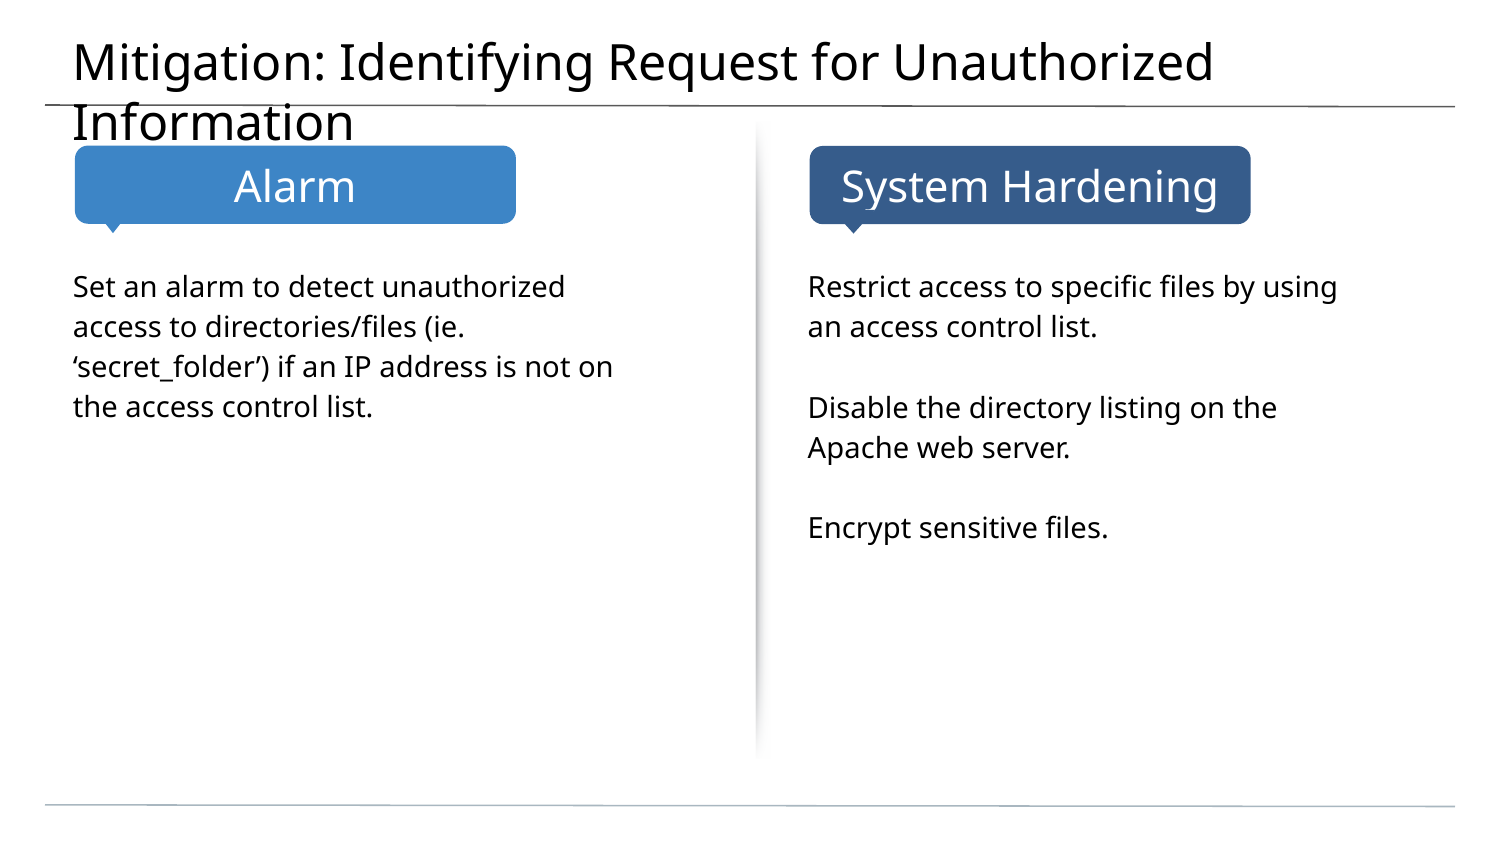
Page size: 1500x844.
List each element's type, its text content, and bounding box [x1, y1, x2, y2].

subtitle Set an alarm to detect unauthorized access to directories/files (ie. ‘secret_folder’) if an IP address is not on the access control list. [0, 262, 704, 805]
subtitle Restrict access to specific files by using an access control list. Disable the directory listing on the Apache web server. Encrypt sensitive files. [732, 263, 1438, 805]
title Mitigation: Identifying Request for Unauthorized Information [0, 0, 1500, 88]
picture [703, 107, 839, 782]
